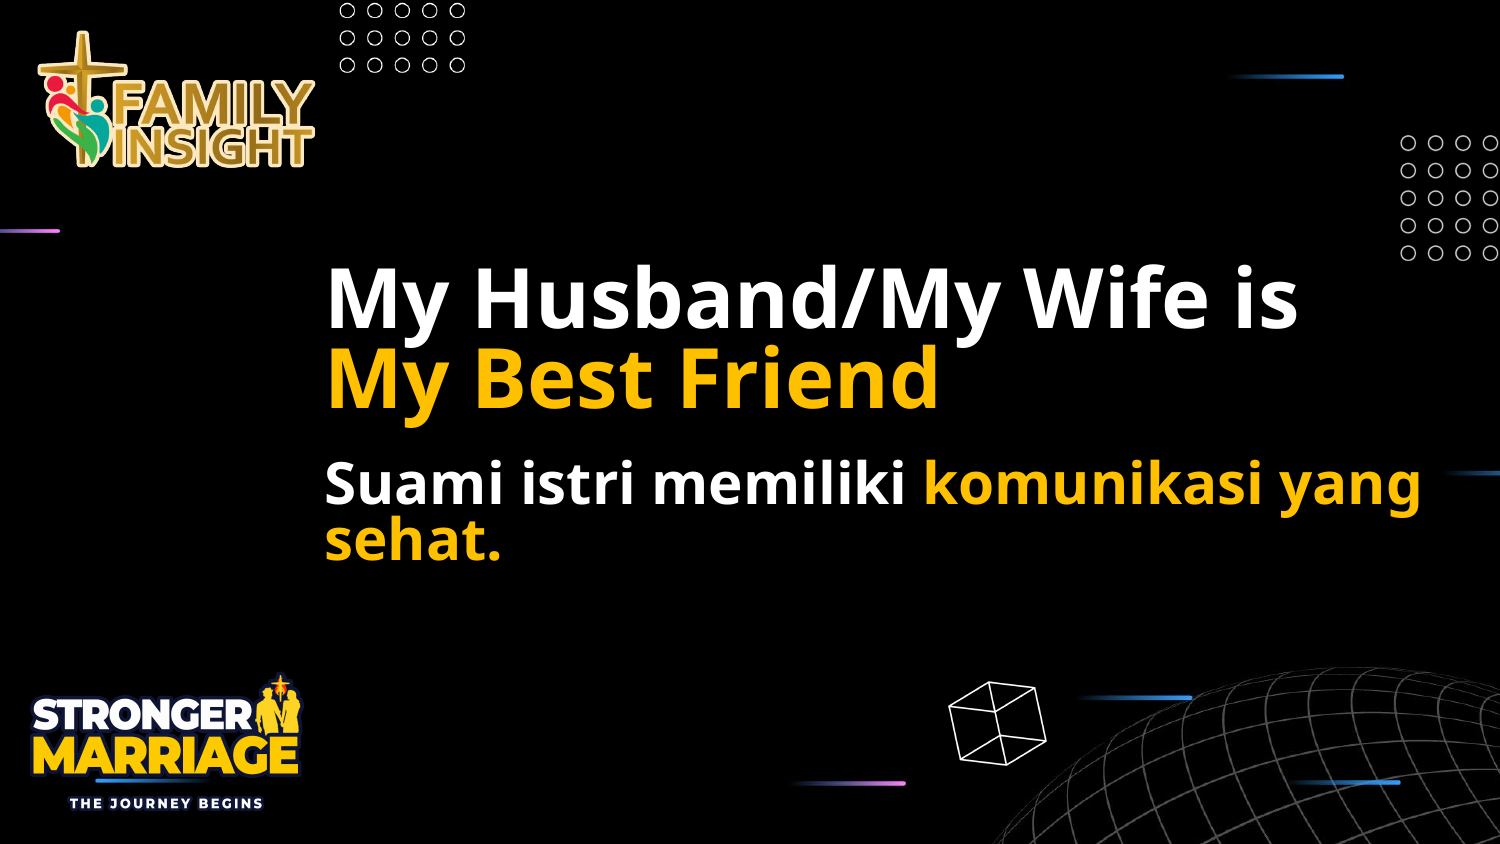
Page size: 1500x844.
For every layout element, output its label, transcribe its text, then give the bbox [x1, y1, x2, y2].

title My Husband/My Wife is My Best Friend Suami istri memiliki komunikasi yang sehat. [309, 193, 1488, 724]
picture [0, 0, 1500, 844]
